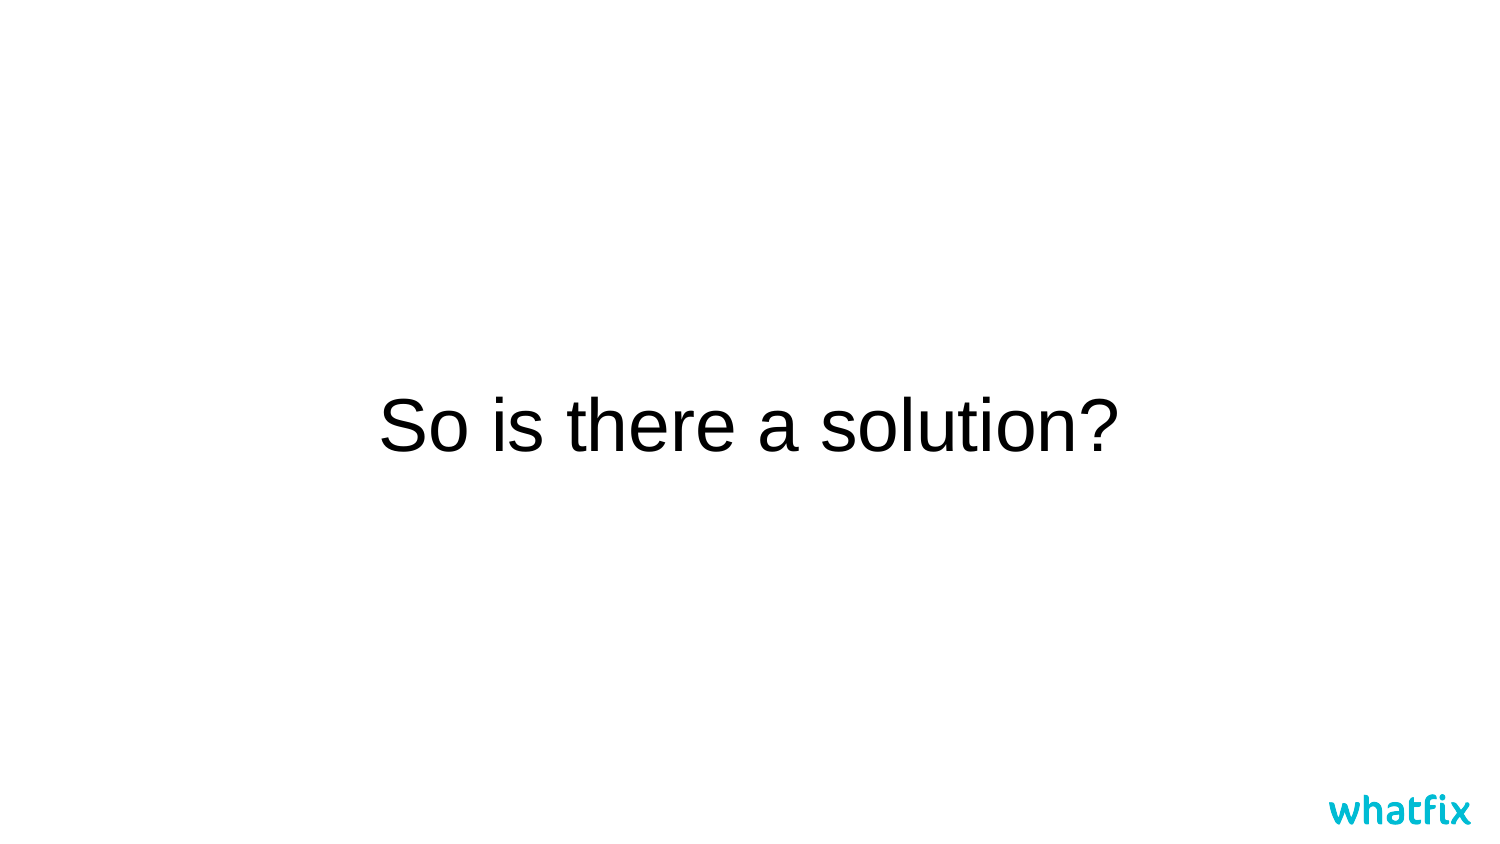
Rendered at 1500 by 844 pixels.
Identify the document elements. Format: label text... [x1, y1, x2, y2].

picture [1329, 794, 1471, 825]
title So is there a solution? [51, 352, 1449, 491]
